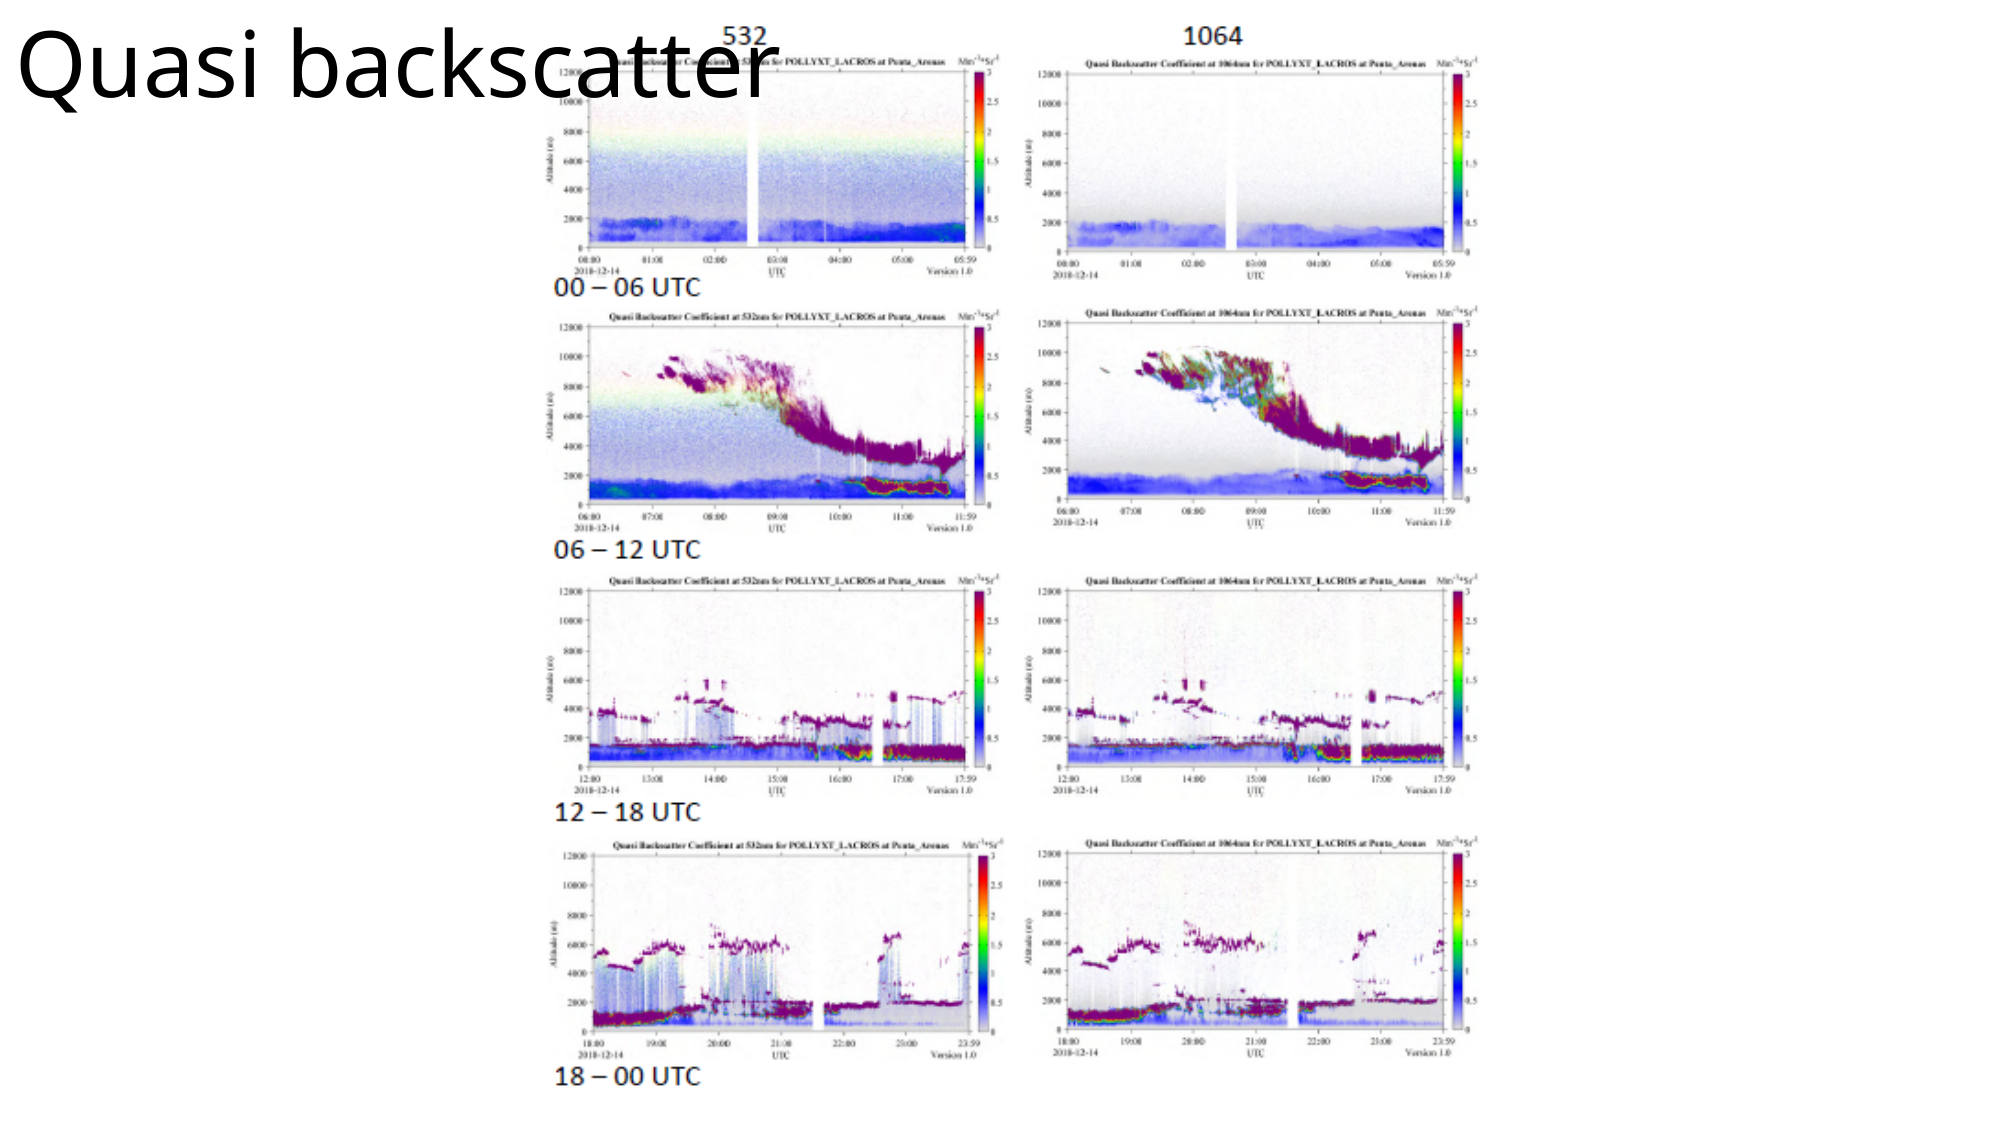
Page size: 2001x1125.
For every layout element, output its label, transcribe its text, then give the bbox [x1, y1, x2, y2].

picture [544, 14, 1505, 1104]
title Quasi backscatter [0, 0, 1725, 177]
